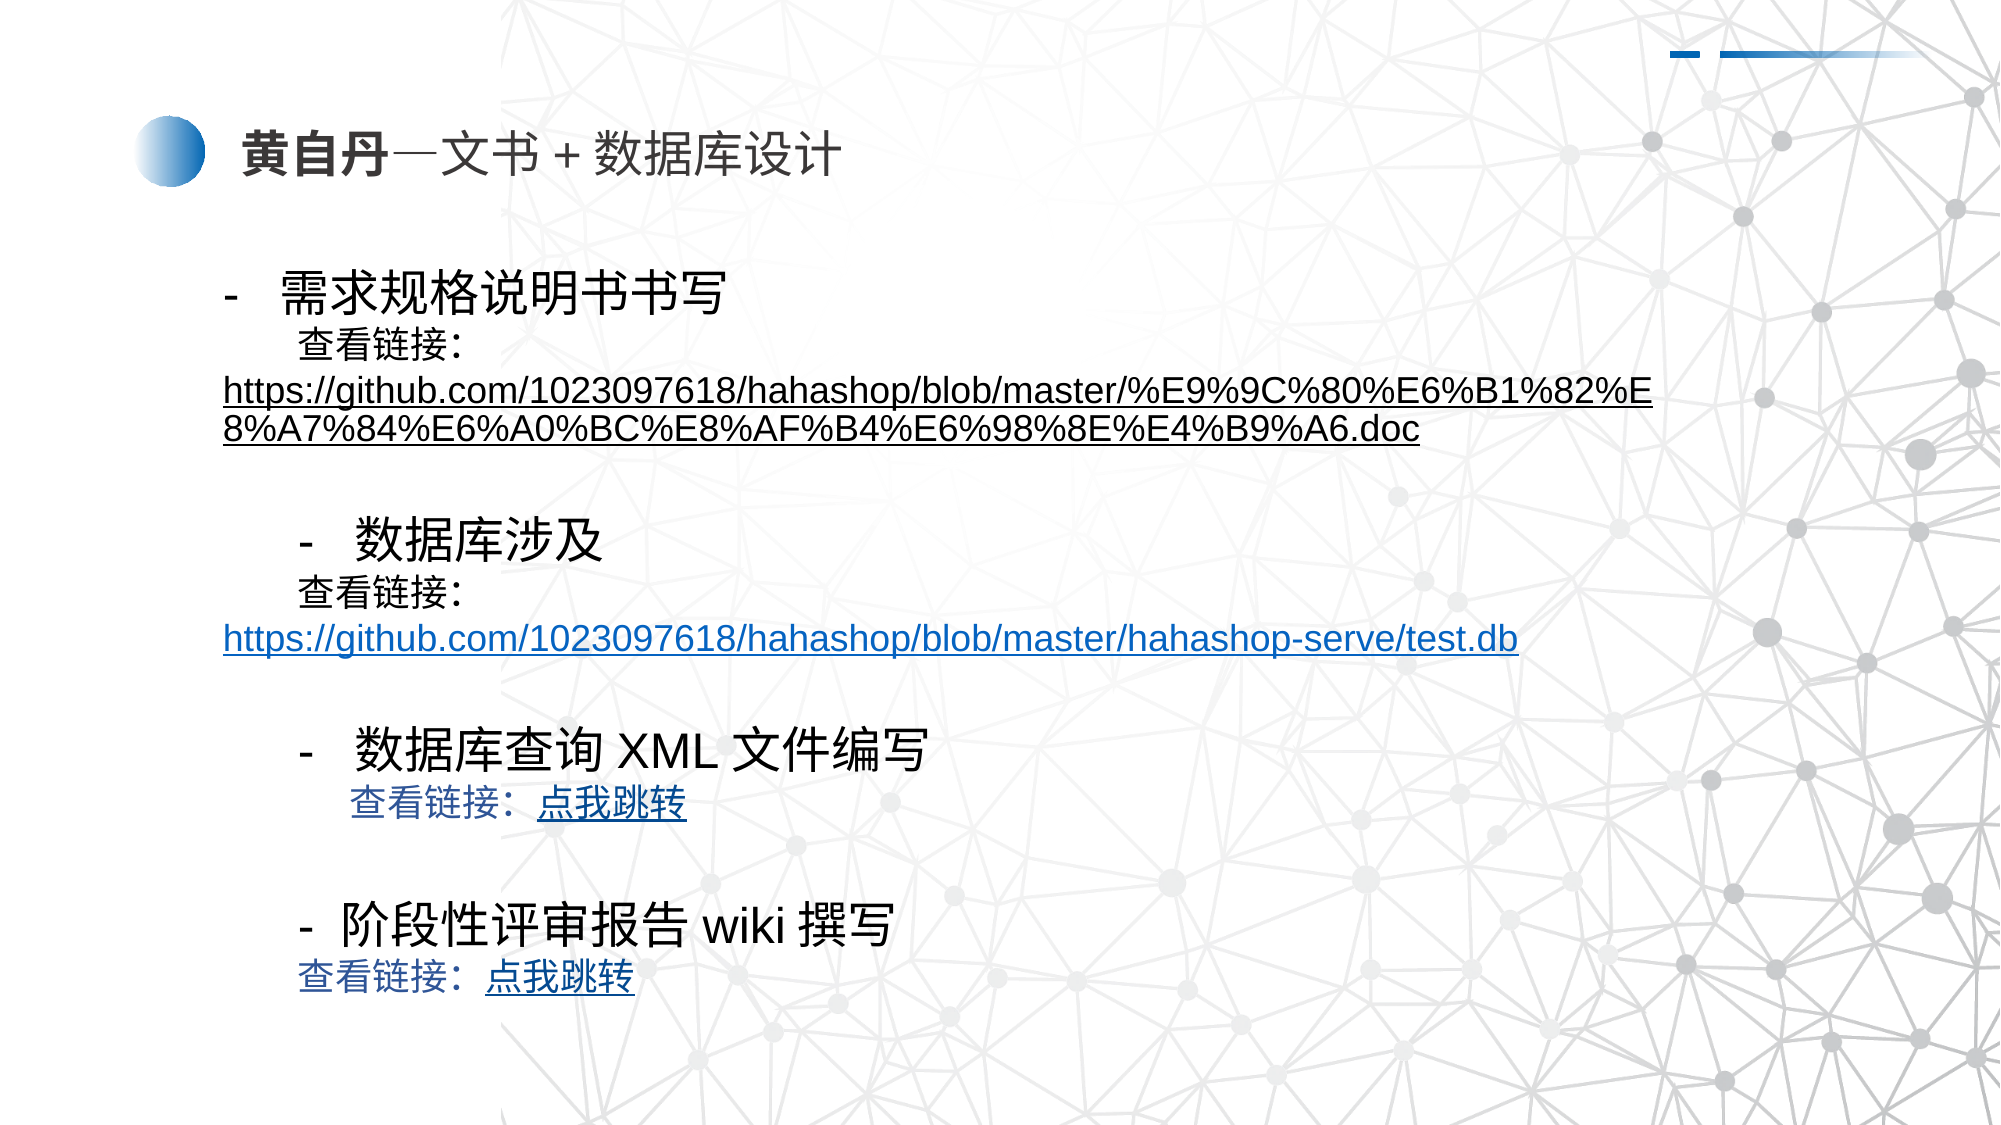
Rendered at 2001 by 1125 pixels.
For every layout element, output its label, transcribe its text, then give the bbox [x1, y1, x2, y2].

picture [501, 0, 2000, 1125]
text_box - 需求规格说明书书写 查看链接：https://github.com/1023097618/hahashop/blob/master/%E9%9C%80%E6%B1%82%E8%A7%84%E6%A0%BC%E8%AF%B4%E6%98%8E%E4%B9%A6.doc - 数据库涉及 查看链接：https://github.com/1023097618/hahashop/blob/master/hahashop-serve/test.db - 数据库查询XML文件编写 查看链接：点我跳转 - 阶段性评审报告wiki撰写 查看链接：点我跳转 [208, 253, 501, 978]
text_box [132, 114, 206, 188]
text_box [1669, 51, 1932, 58]
text_box 黄自丹—文书+数据库设计 [225, 115, 501, 191]
